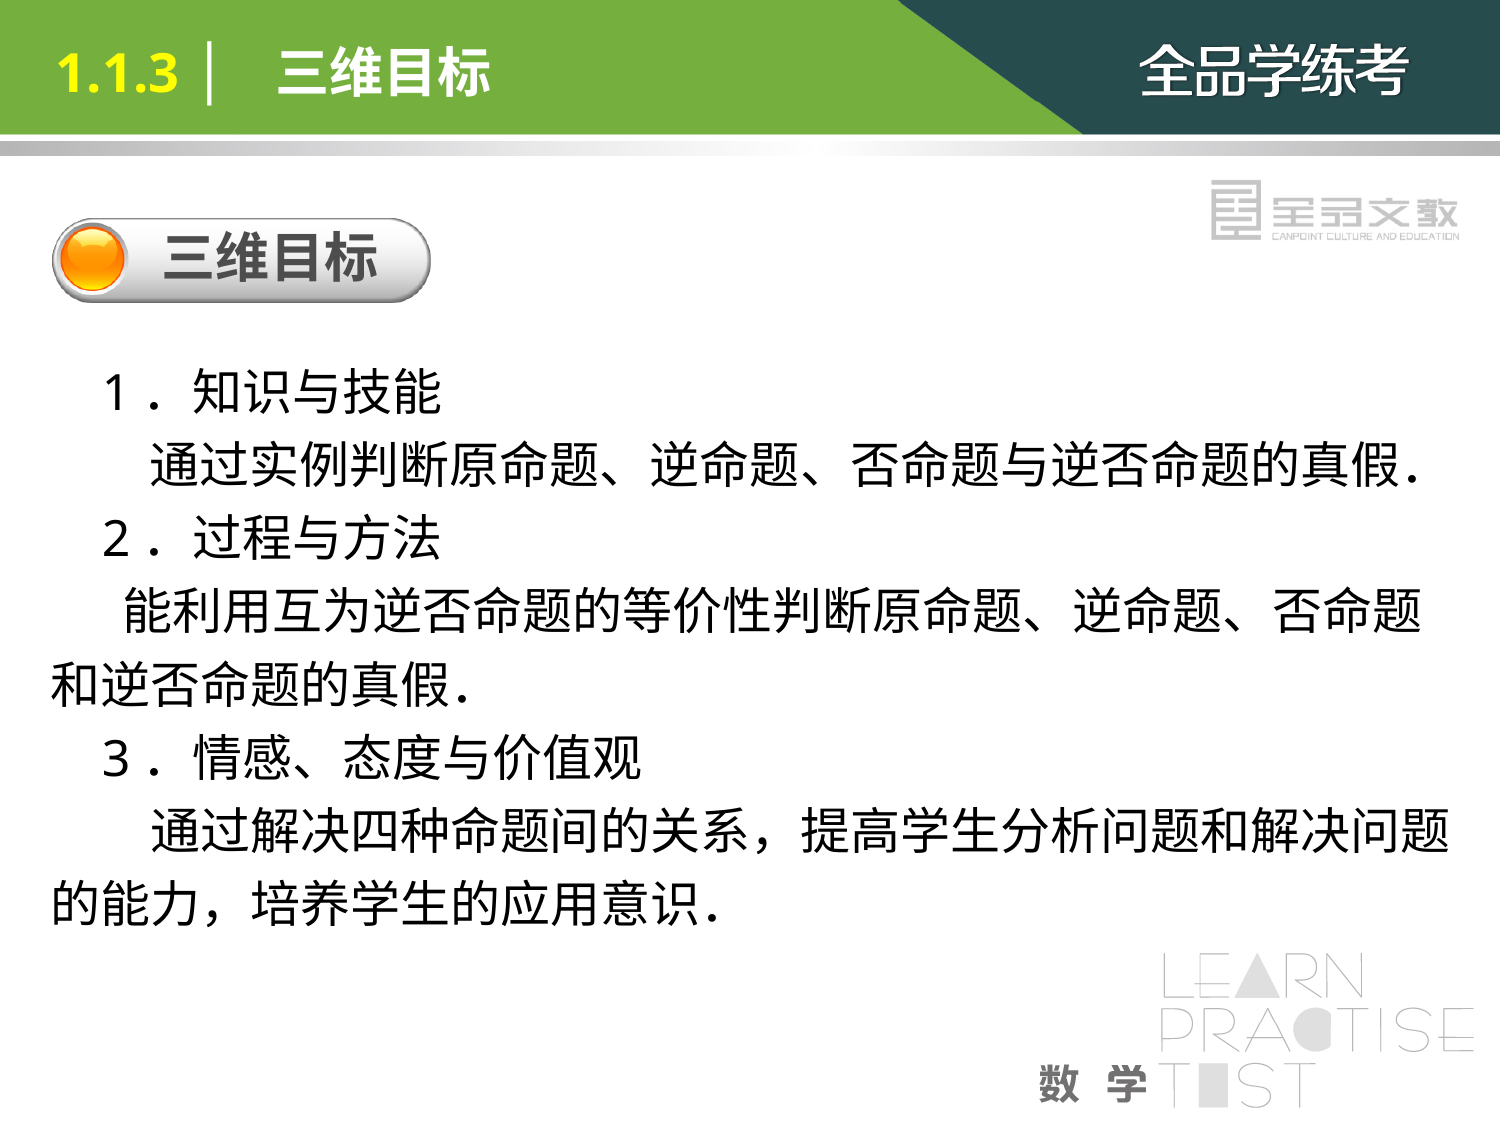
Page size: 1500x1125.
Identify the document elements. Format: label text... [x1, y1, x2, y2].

picture [0, 0, 1500, 1125]
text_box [52, 215, 432, 303]
text_box 1.1.3 │ 三维目标 [41, 30, 1046, 111]
text_box 1．知识与技能 通过实例判断原命题、逆命题、否命题与逆否命题的真假． 2．过程与方法 能利用互为逆否命题的等价性判断原命题、逆命题、否命题和逆否命题的真假． 3．情感、态度与价值观 通过解决四种命题间的关系，提高学生分析问题和解决问题的能力，培养学生的应用意识． [35, 339, 1477, 1001]
